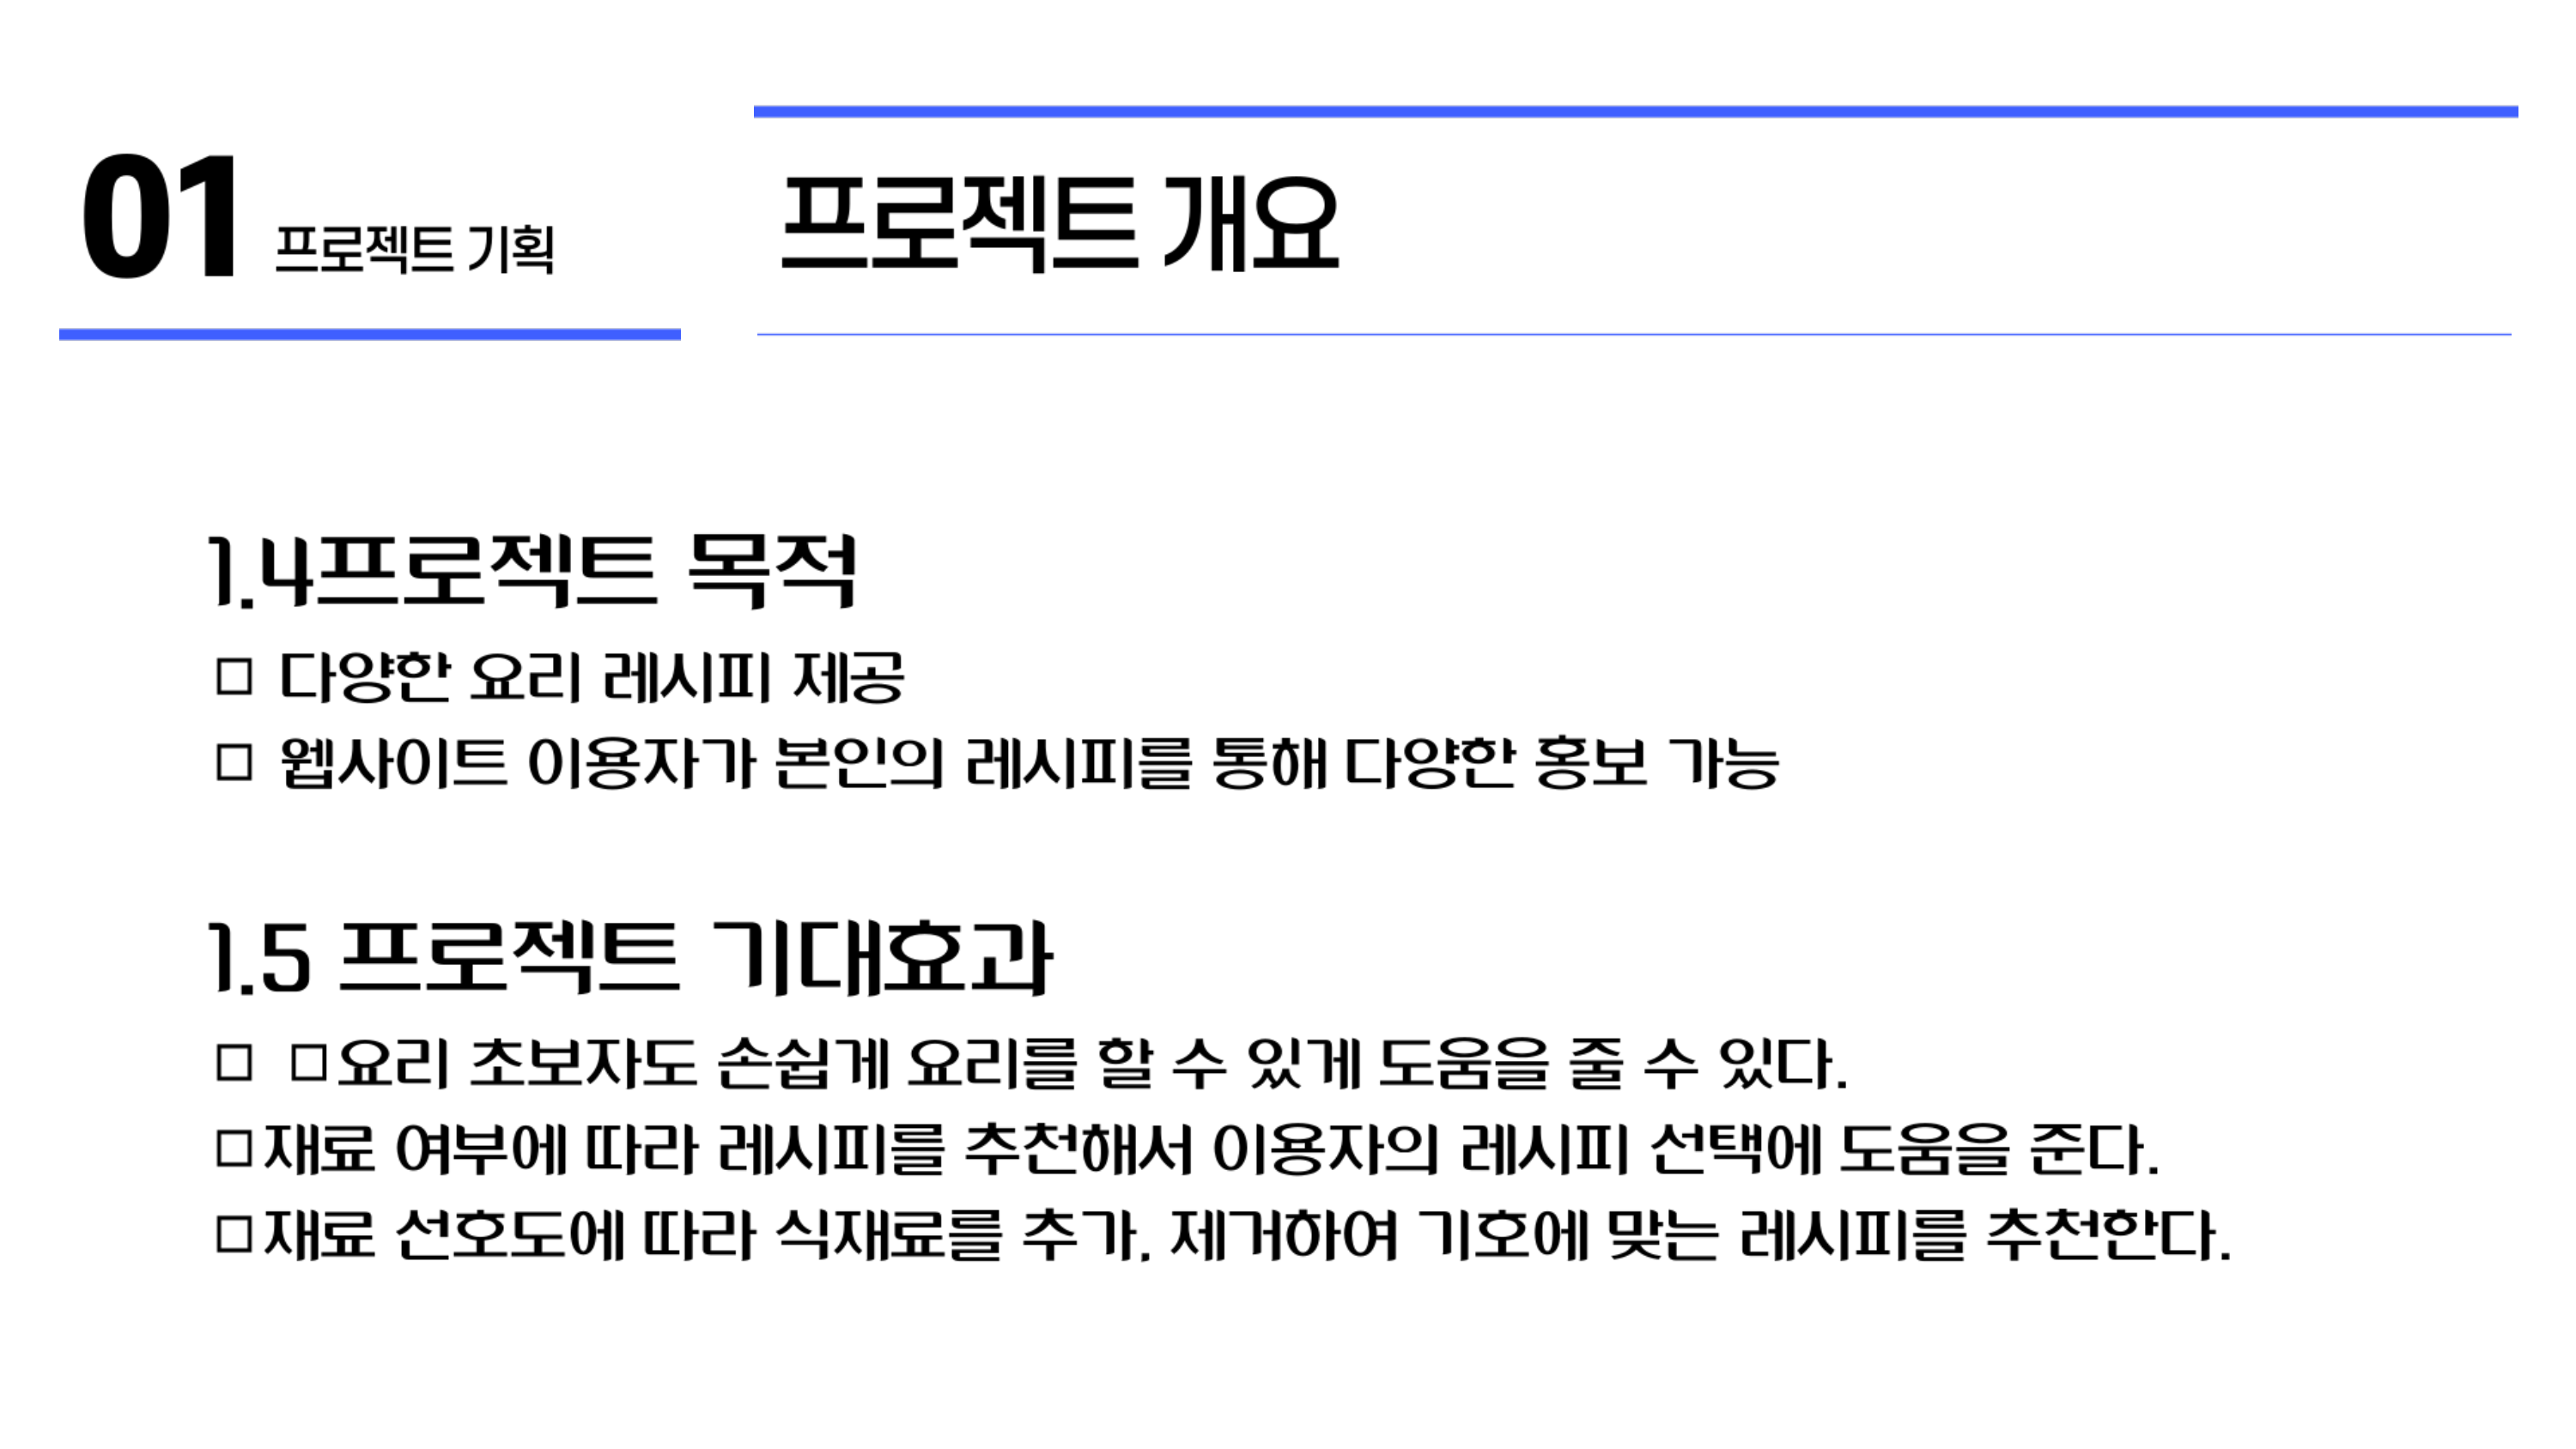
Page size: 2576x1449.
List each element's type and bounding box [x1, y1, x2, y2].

text_box [756, 331, 2512, 338]
picture [758, 135, 1389, 322]
picture [190, 477, 2282, 1320]
picture [56, 87, 578, 348]
text_box [59, 312, 681, 358]
text_box [754, 89, 2519, 135]
